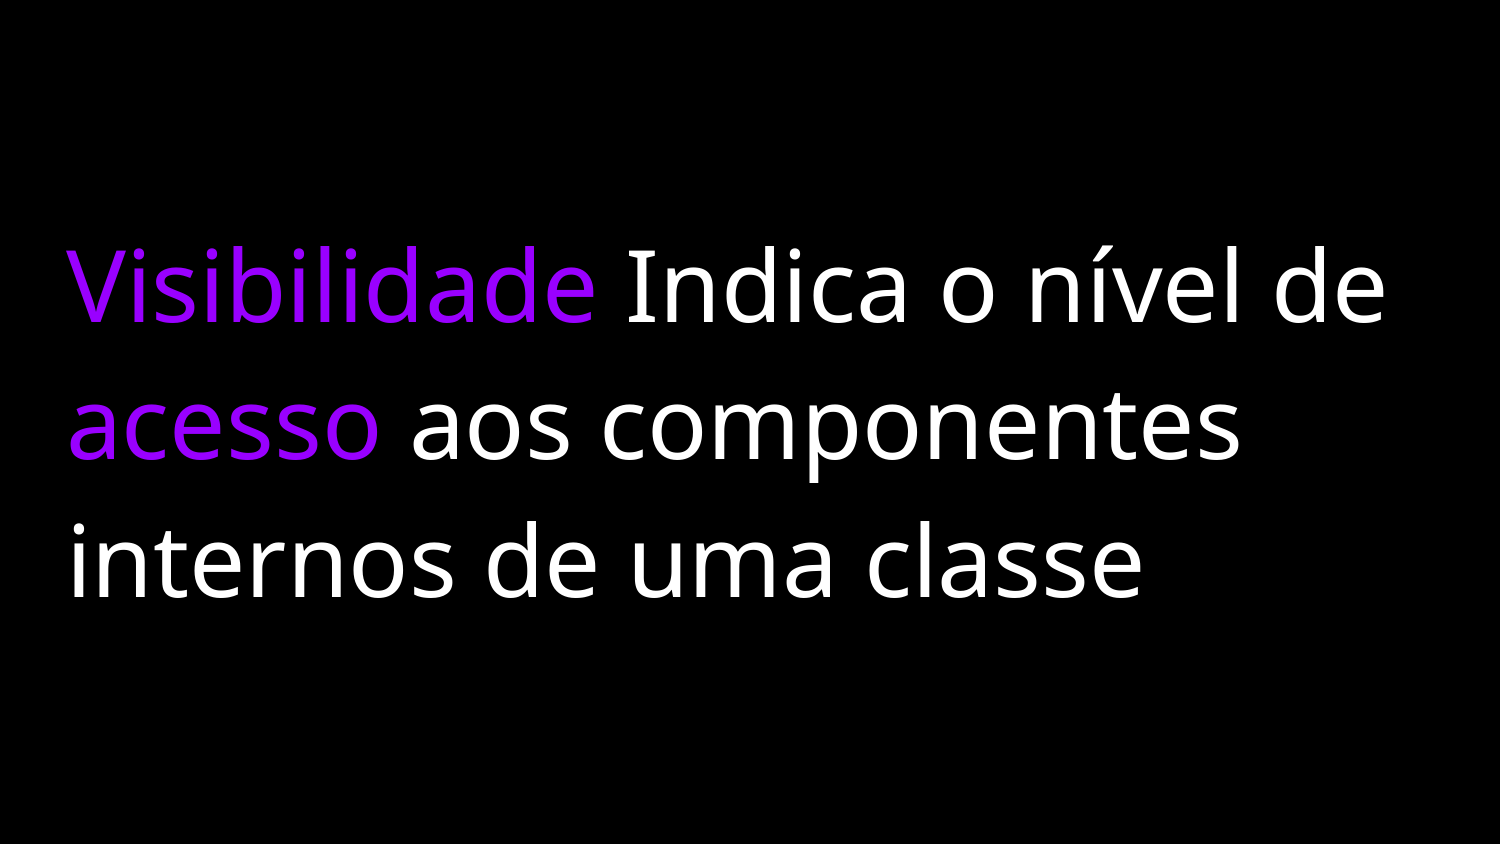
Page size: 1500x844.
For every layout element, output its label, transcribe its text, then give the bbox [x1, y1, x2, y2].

list Visibilidade Indica o nível de acesso aos componentes internos de uma classe [51, 189, 1449, 750]
